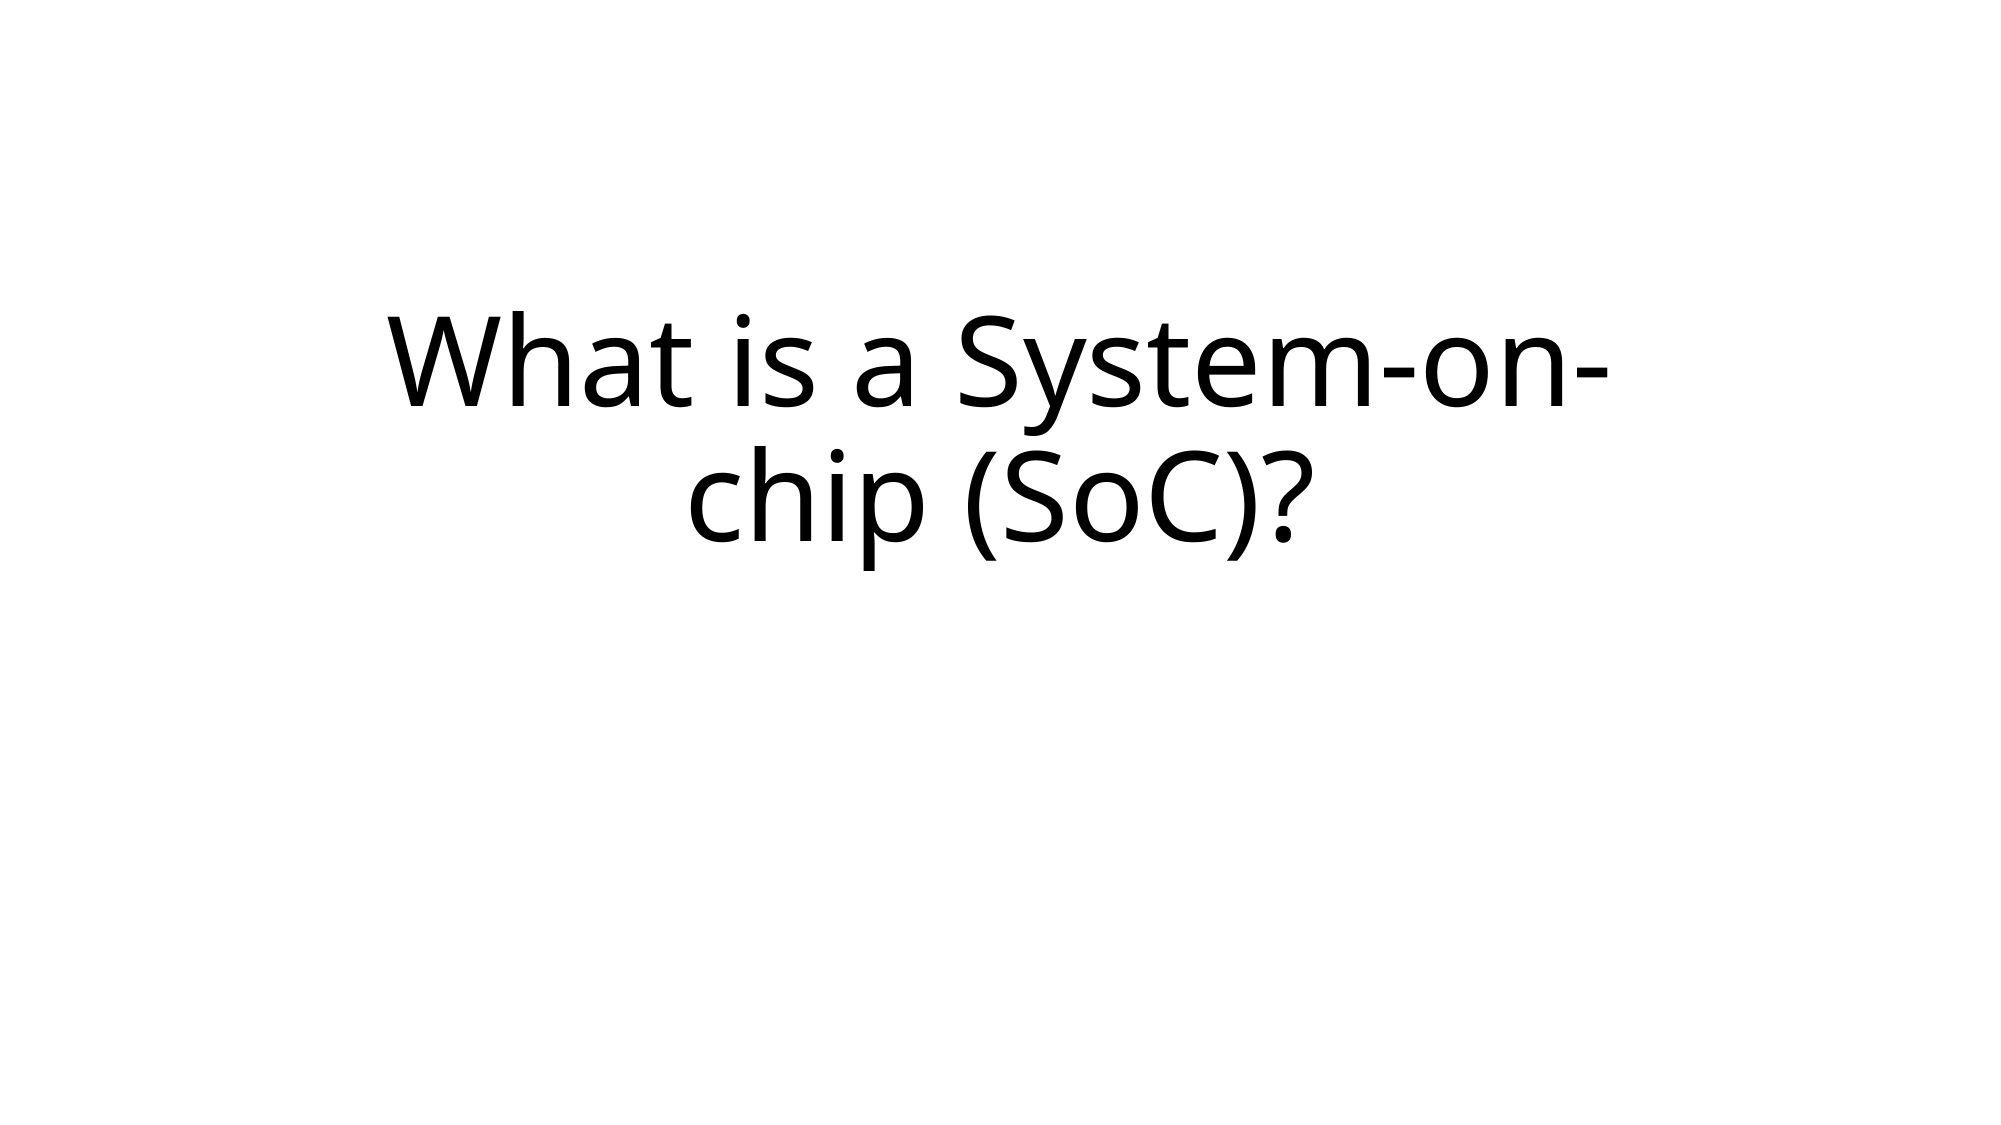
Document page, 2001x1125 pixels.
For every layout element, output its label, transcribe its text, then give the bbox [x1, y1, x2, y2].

title What is a System-on-chip (SoC)? [249, 184, 1750, 576]
